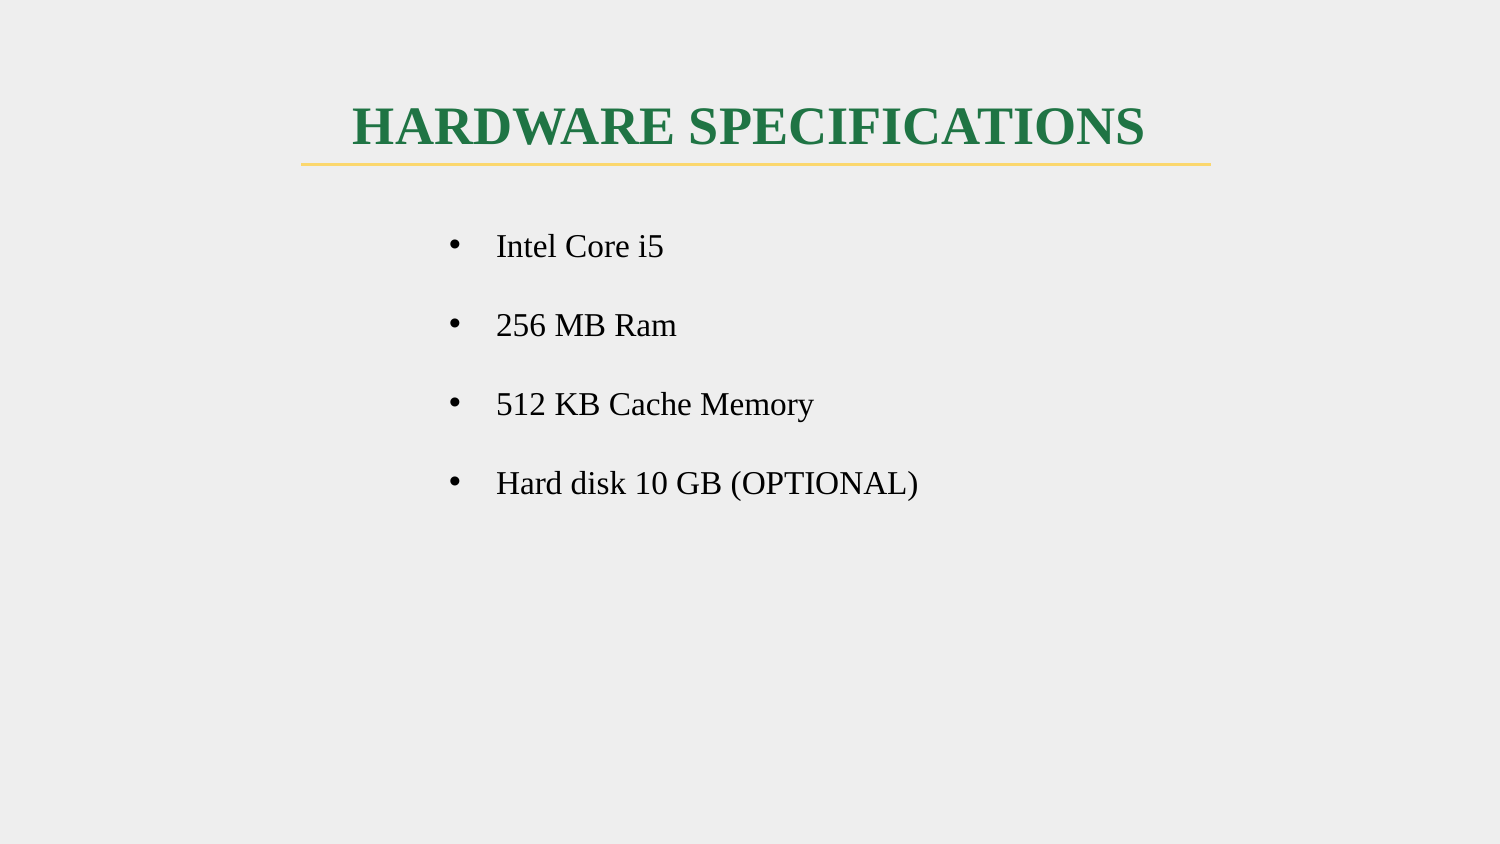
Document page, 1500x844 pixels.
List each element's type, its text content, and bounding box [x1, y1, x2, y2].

list Intel Core i5 256 MB Ram 512 KB Cache Memory Hard disk 10 GB (OPTIONAL) [134, 202, 1414, 752]
title HARDWARE SPECIFICATIONS [134, 75, 1366, 170]
